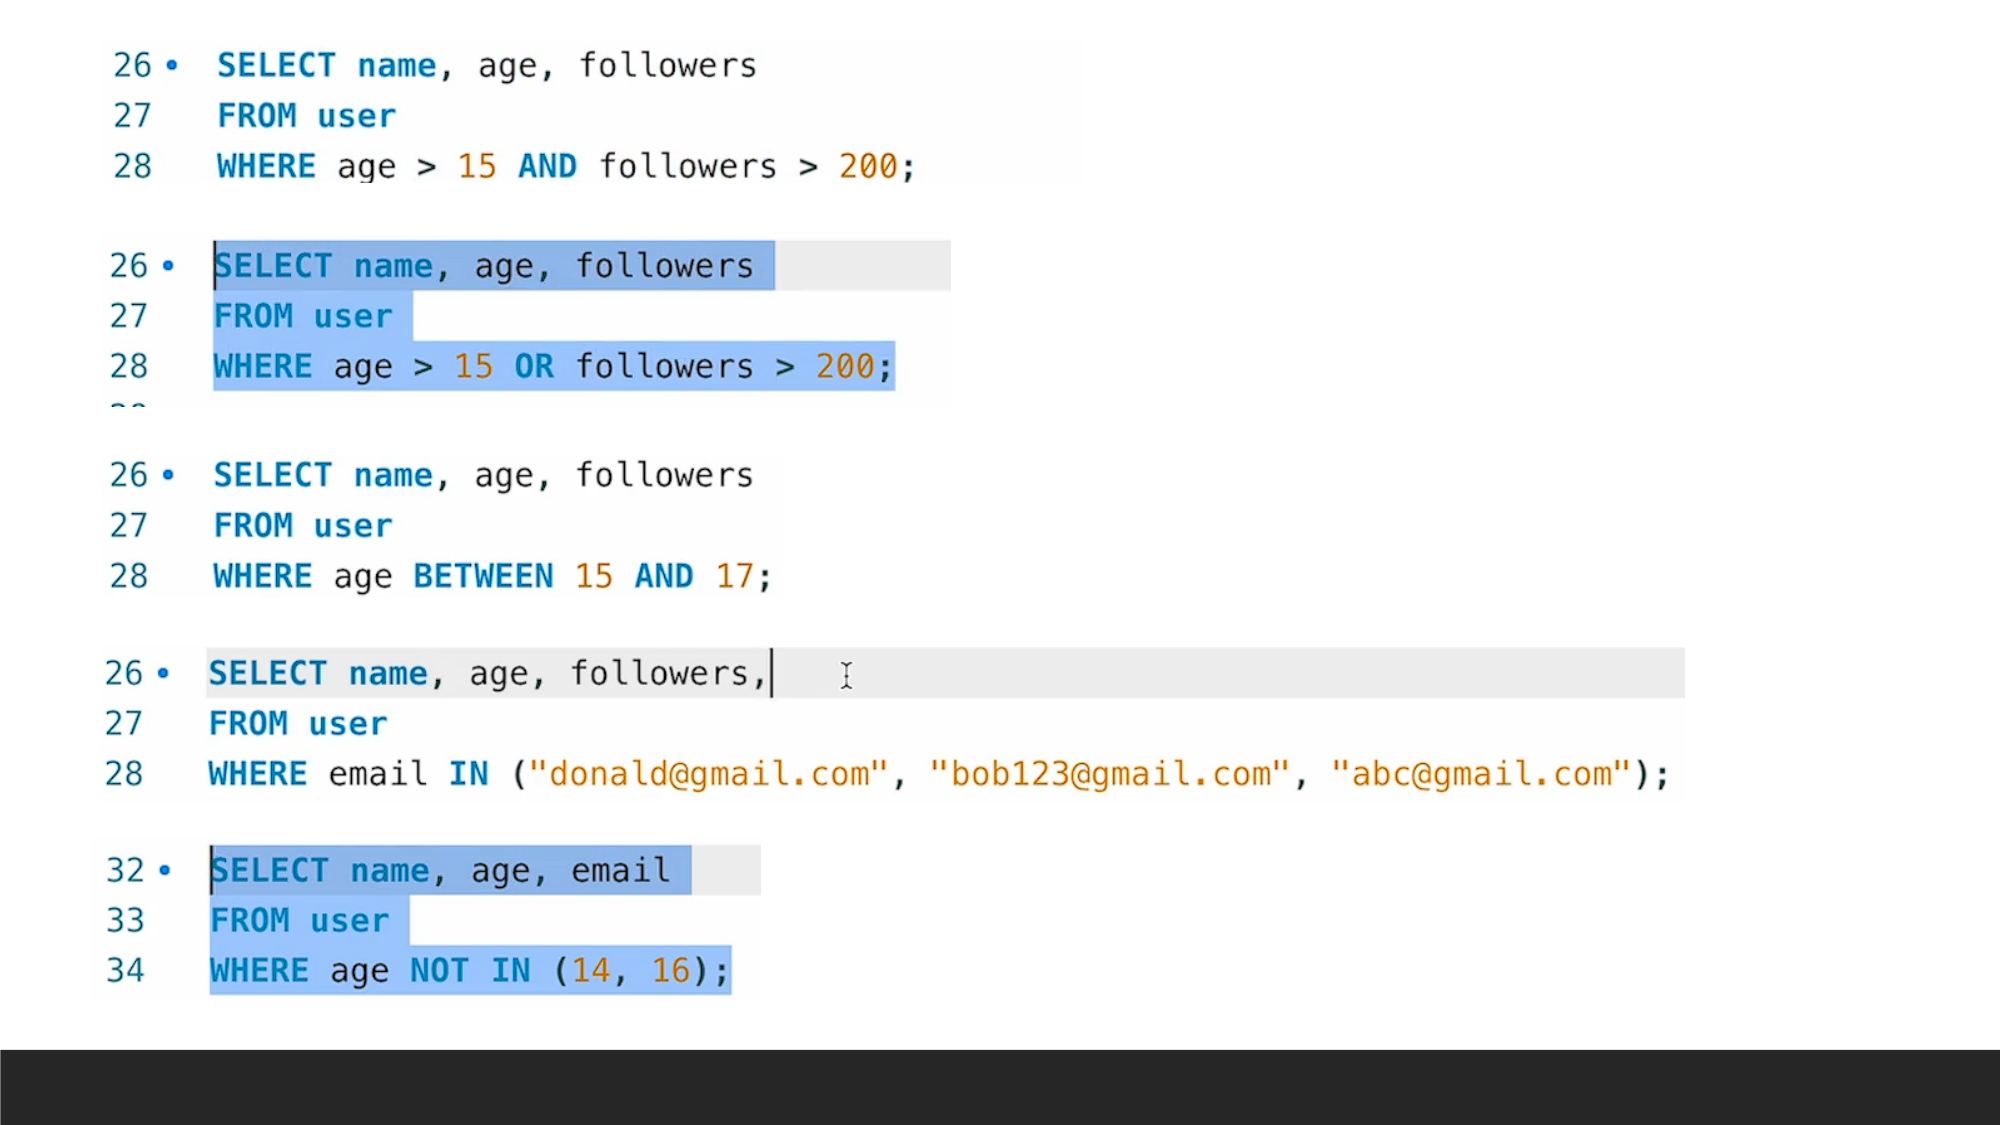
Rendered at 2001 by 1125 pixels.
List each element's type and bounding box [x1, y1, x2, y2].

picture [102, 231, 951, 408]
picture [91, 836, 761, 1002]
picture [102, 646, 1685, 803]
picture [102, 39, 1084, 183]
picture [102, 455, 784, 598]
